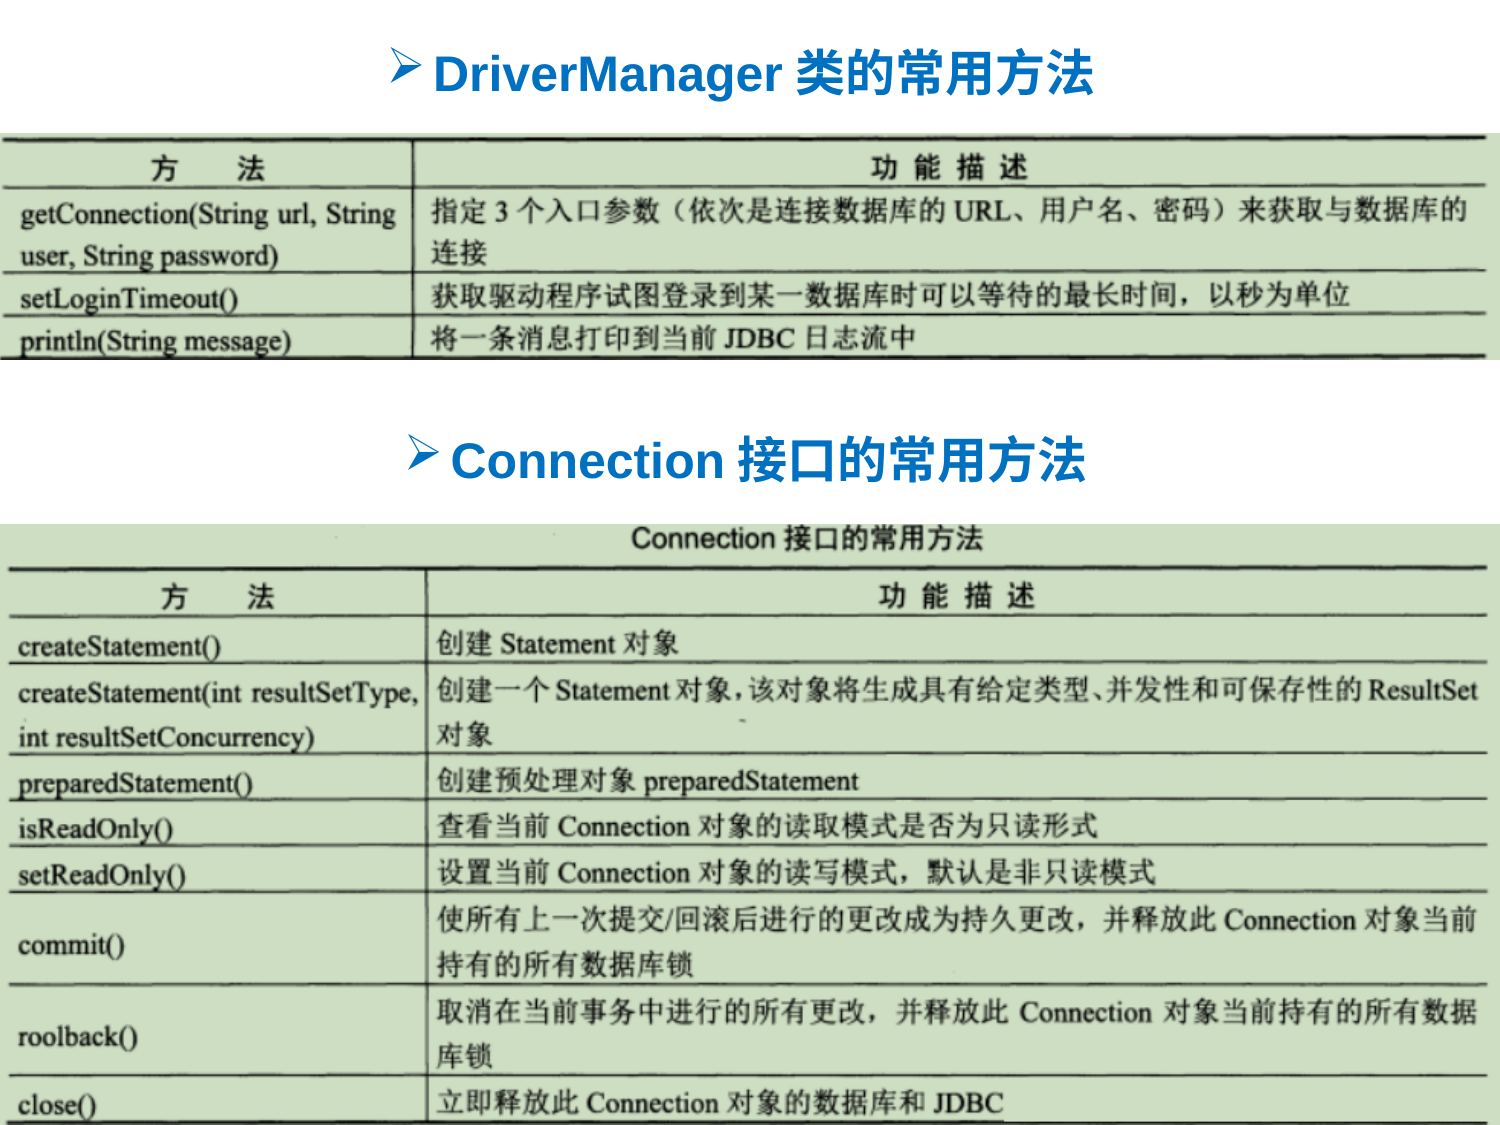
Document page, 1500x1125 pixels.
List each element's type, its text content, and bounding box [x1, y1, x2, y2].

text_box Connection接口的常用方法 [389, 420, 1111, 496]
picture [0, 524, 1500, 1125]
picture [0, 133, 1500, 360]
text_box DriverManager类的常用方法 [371, 33, 1128, 109]
